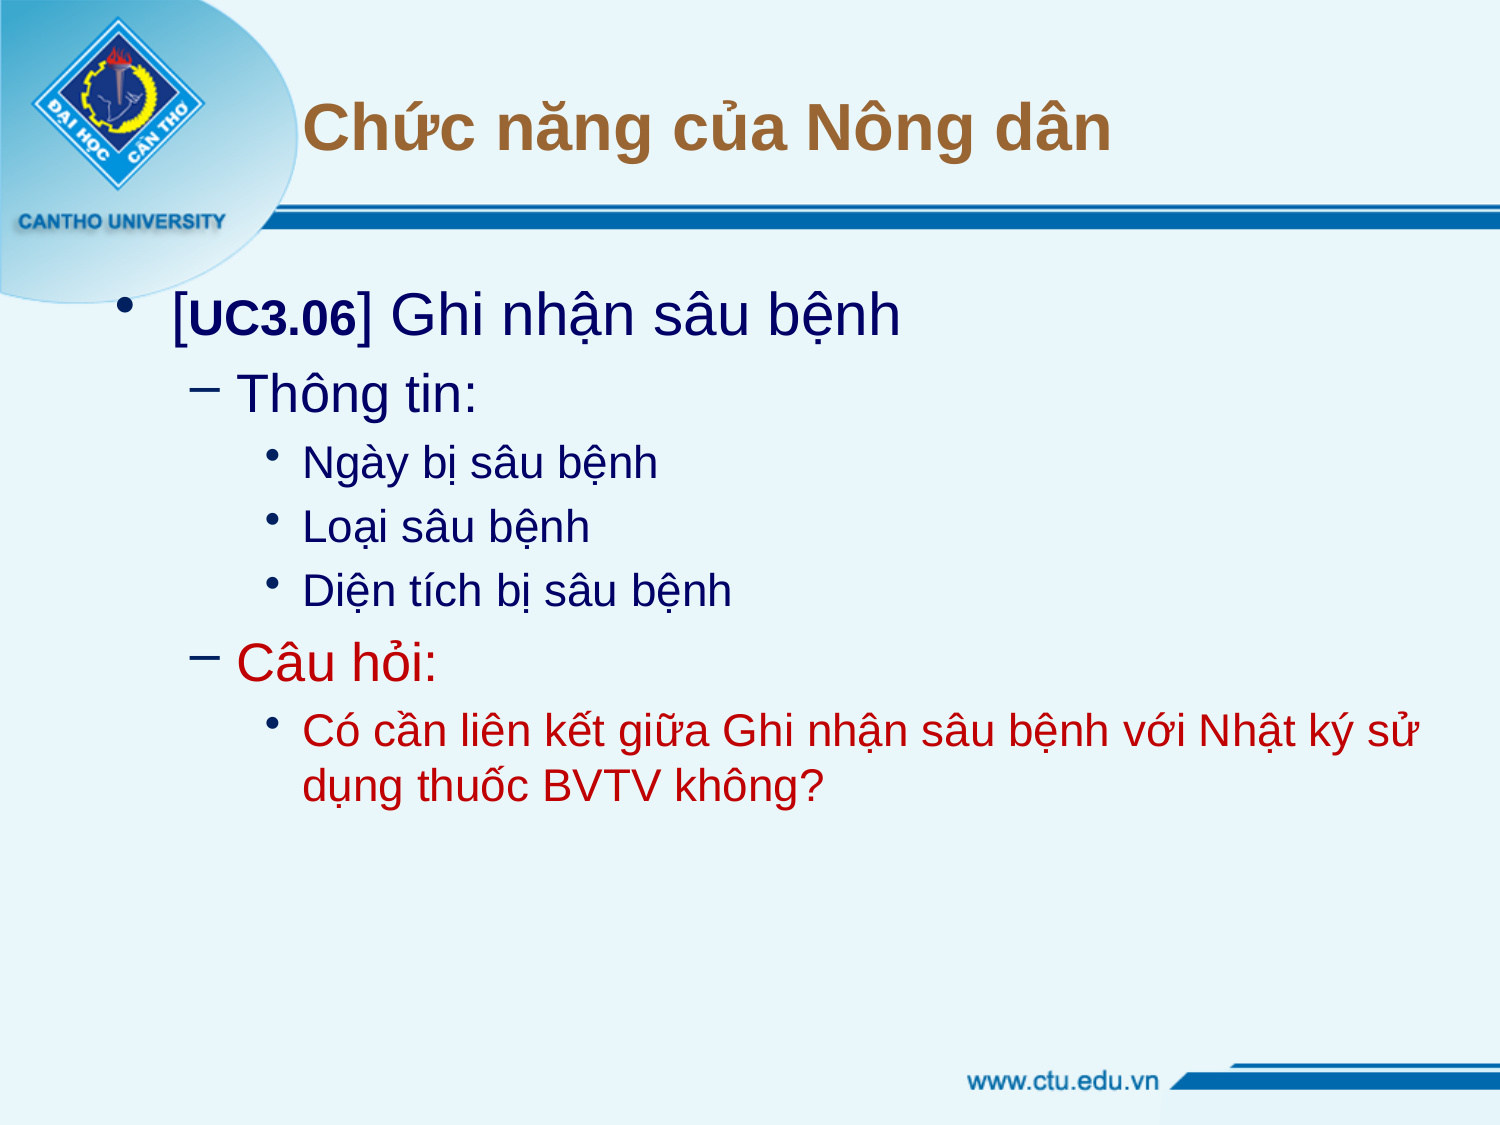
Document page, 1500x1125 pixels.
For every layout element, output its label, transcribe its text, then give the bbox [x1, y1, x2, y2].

list [UC3.06] Ghi nhận sâu bệnh Thông tin: Ngày bị sâu bệnh Loại sâu bệnh Diện tích bị sâu bệnh Câu hỏi: Có cần liên kết giữa Ghi nhận sâu bệnh với Nhật ký sử dụng thuốc BVTV không? [99, 267, 1450, 1038]
picture [0, 0, 1500, 1125]
title Chức năng của Nông dân [287, 46, 1450, 202]
